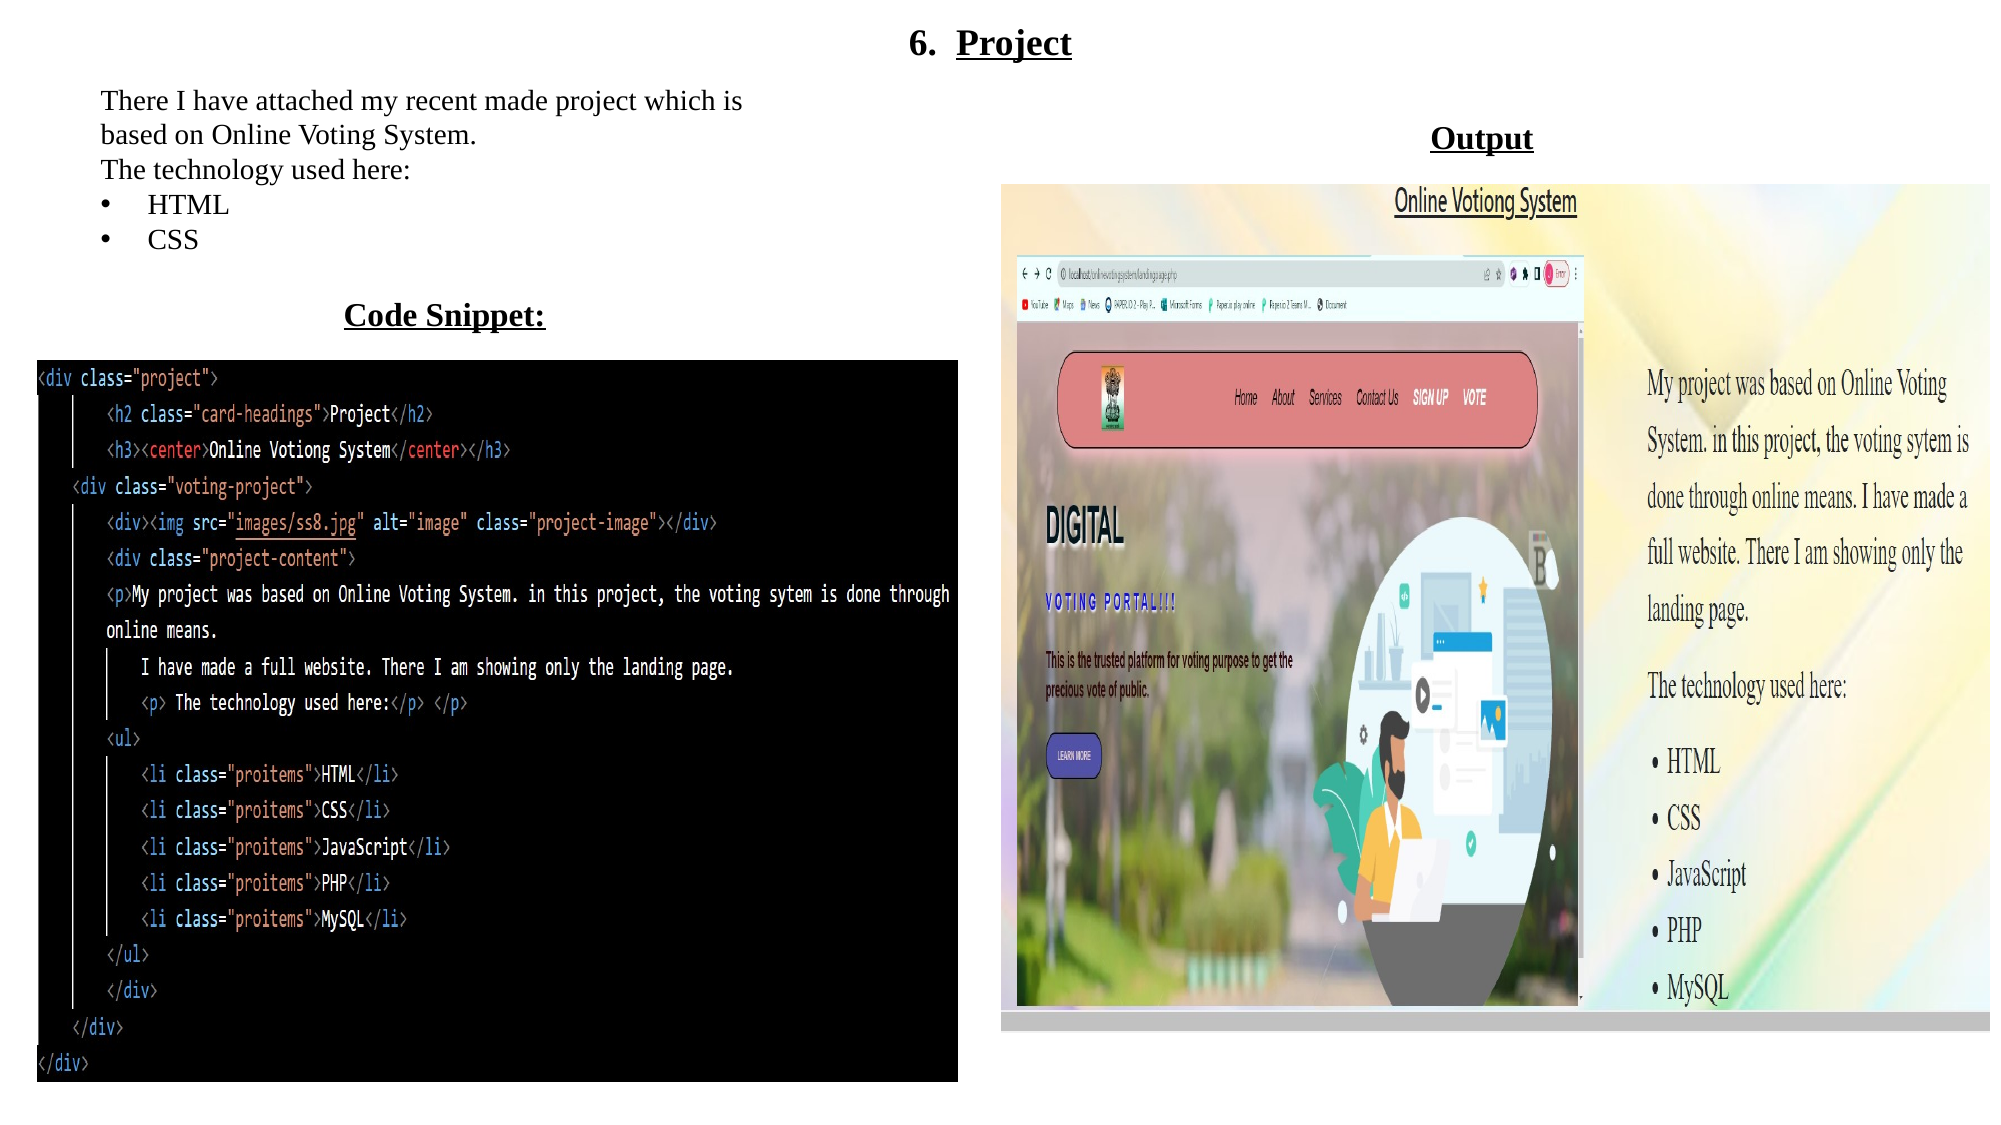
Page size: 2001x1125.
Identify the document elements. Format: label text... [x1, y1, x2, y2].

text_box Code Snippet: [328, 285, 1001, 340]
picture [1001, 184, 1990, 1033]
text_box 6. Project [490, 10, 1491, 71]
text_box There I have attached my recent made project which is based on Online Voting System. The technology used here: HTML CSS [85, 73, 808, 263]
text_box Output [1415, 108, 2000, 164]
picture [37, 360, 958, 1082]
